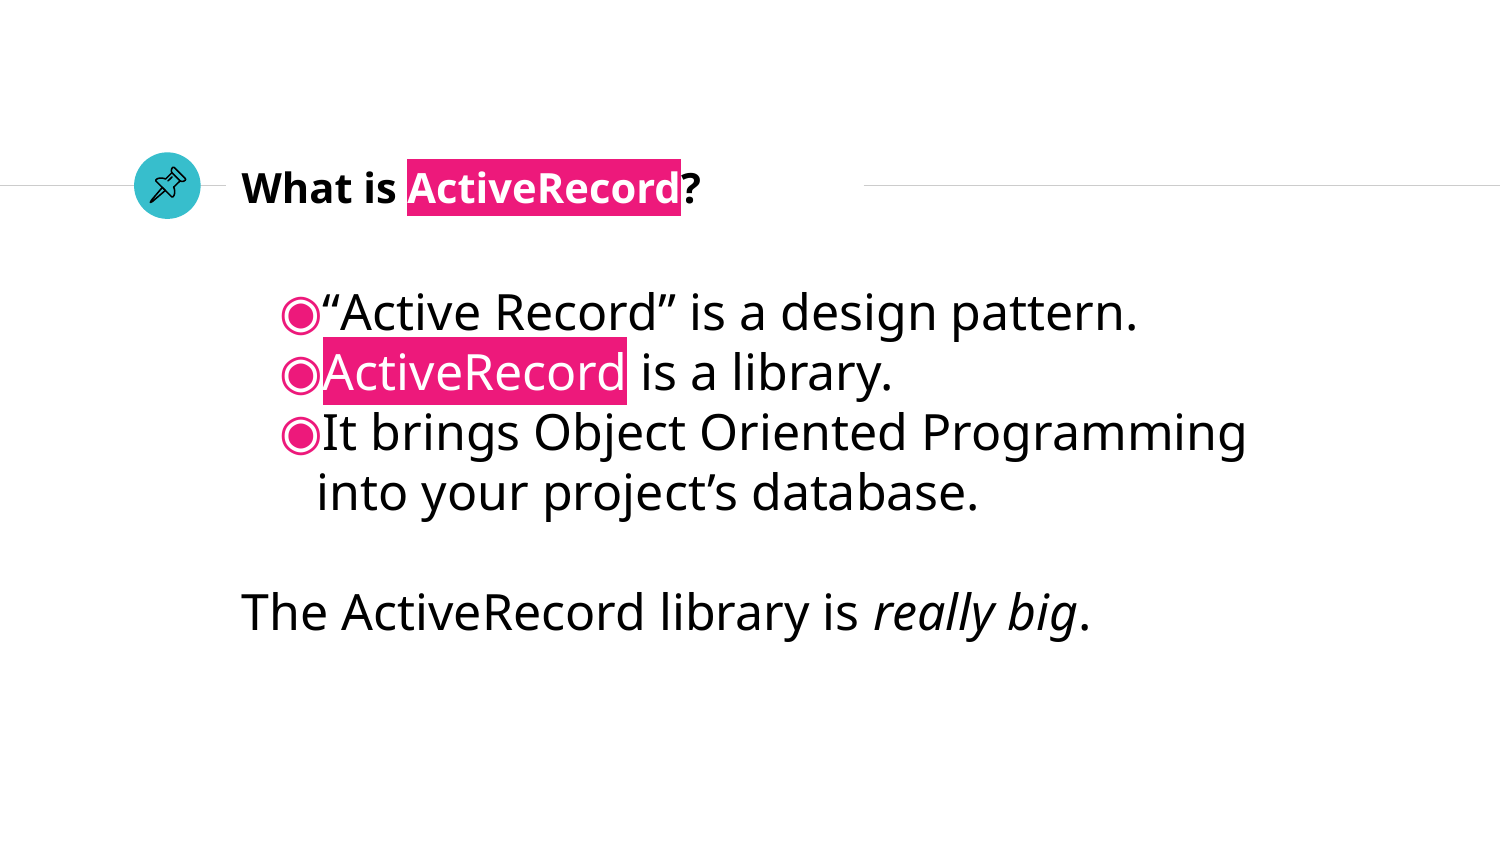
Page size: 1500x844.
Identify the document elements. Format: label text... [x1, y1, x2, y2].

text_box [150, 166, 186, 203]
list “Active Record” is a design pattern. ActiveRecord is a library. It brings Object Oriented Programming into your project’s database. The ActiveRecord library is really big. [226, 265, 1344, 776]
title What is ActiveRecord? [226, 151, 863, 223]
